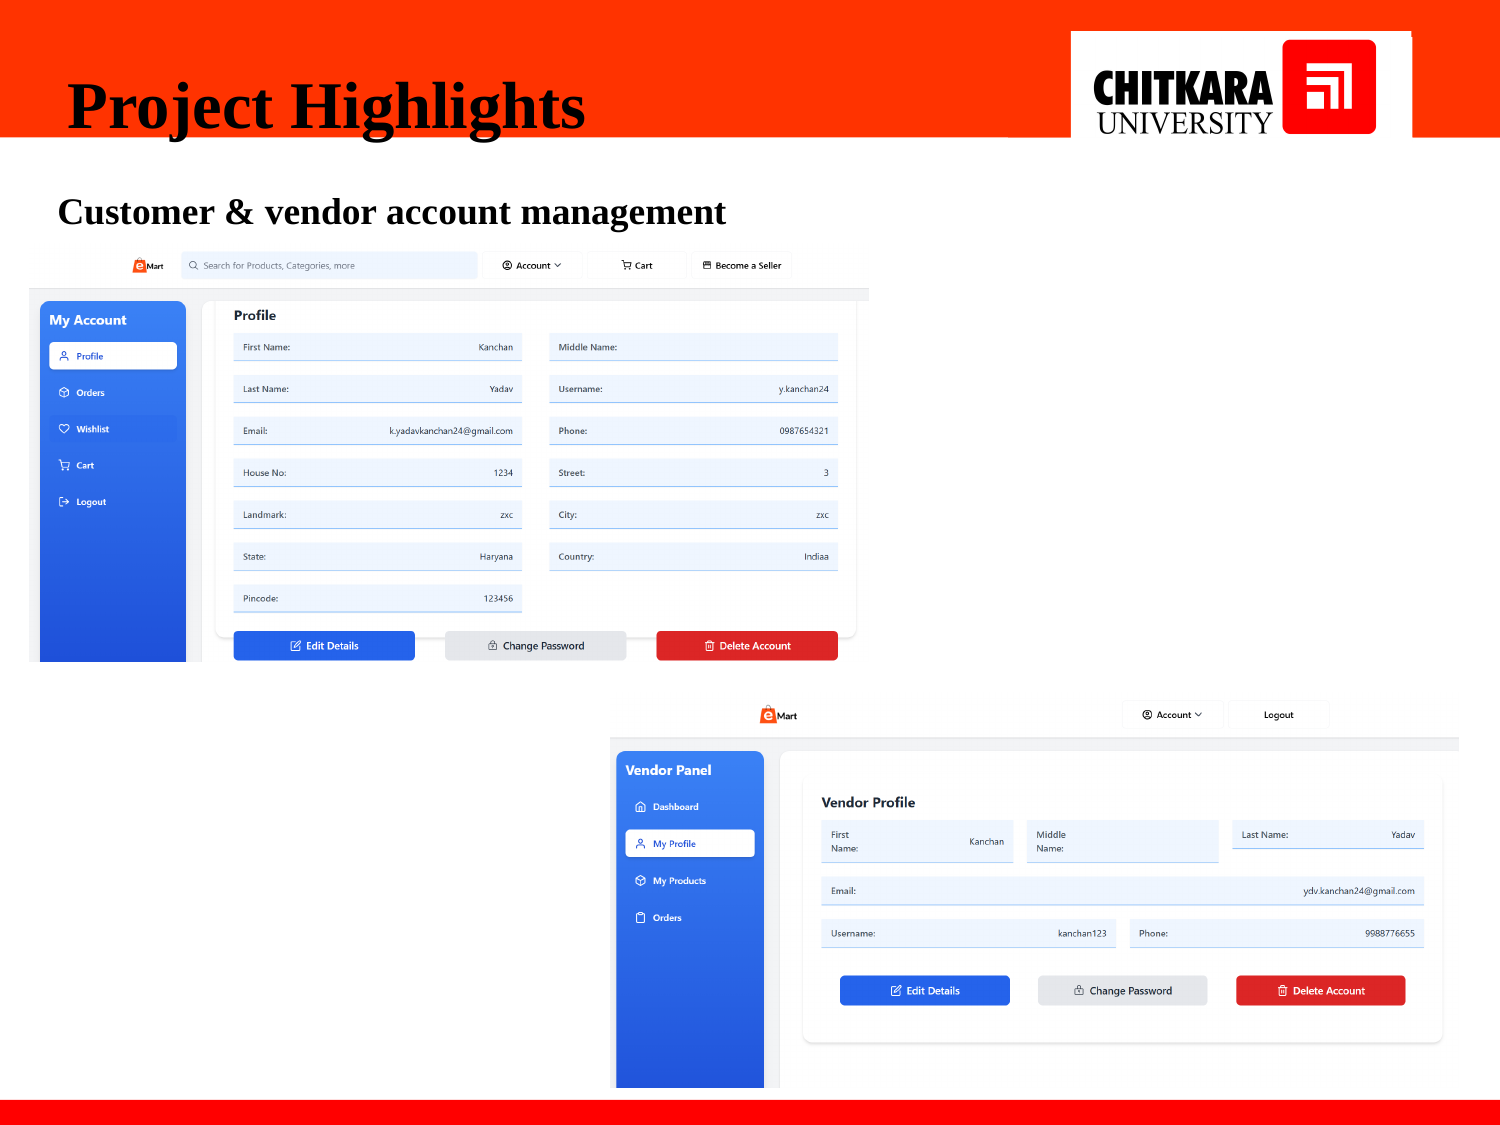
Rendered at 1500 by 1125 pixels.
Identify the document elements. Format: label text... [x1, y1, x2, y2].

picture [1074, 37, 1391, 138]
picture [29, 243, 869, 663]
text_box Project Highlights [53, 54, 939, 150]
picture [609, 692, 1459, 1089]
text_box Customer & vendor account management [42, 179, 752, 240]
